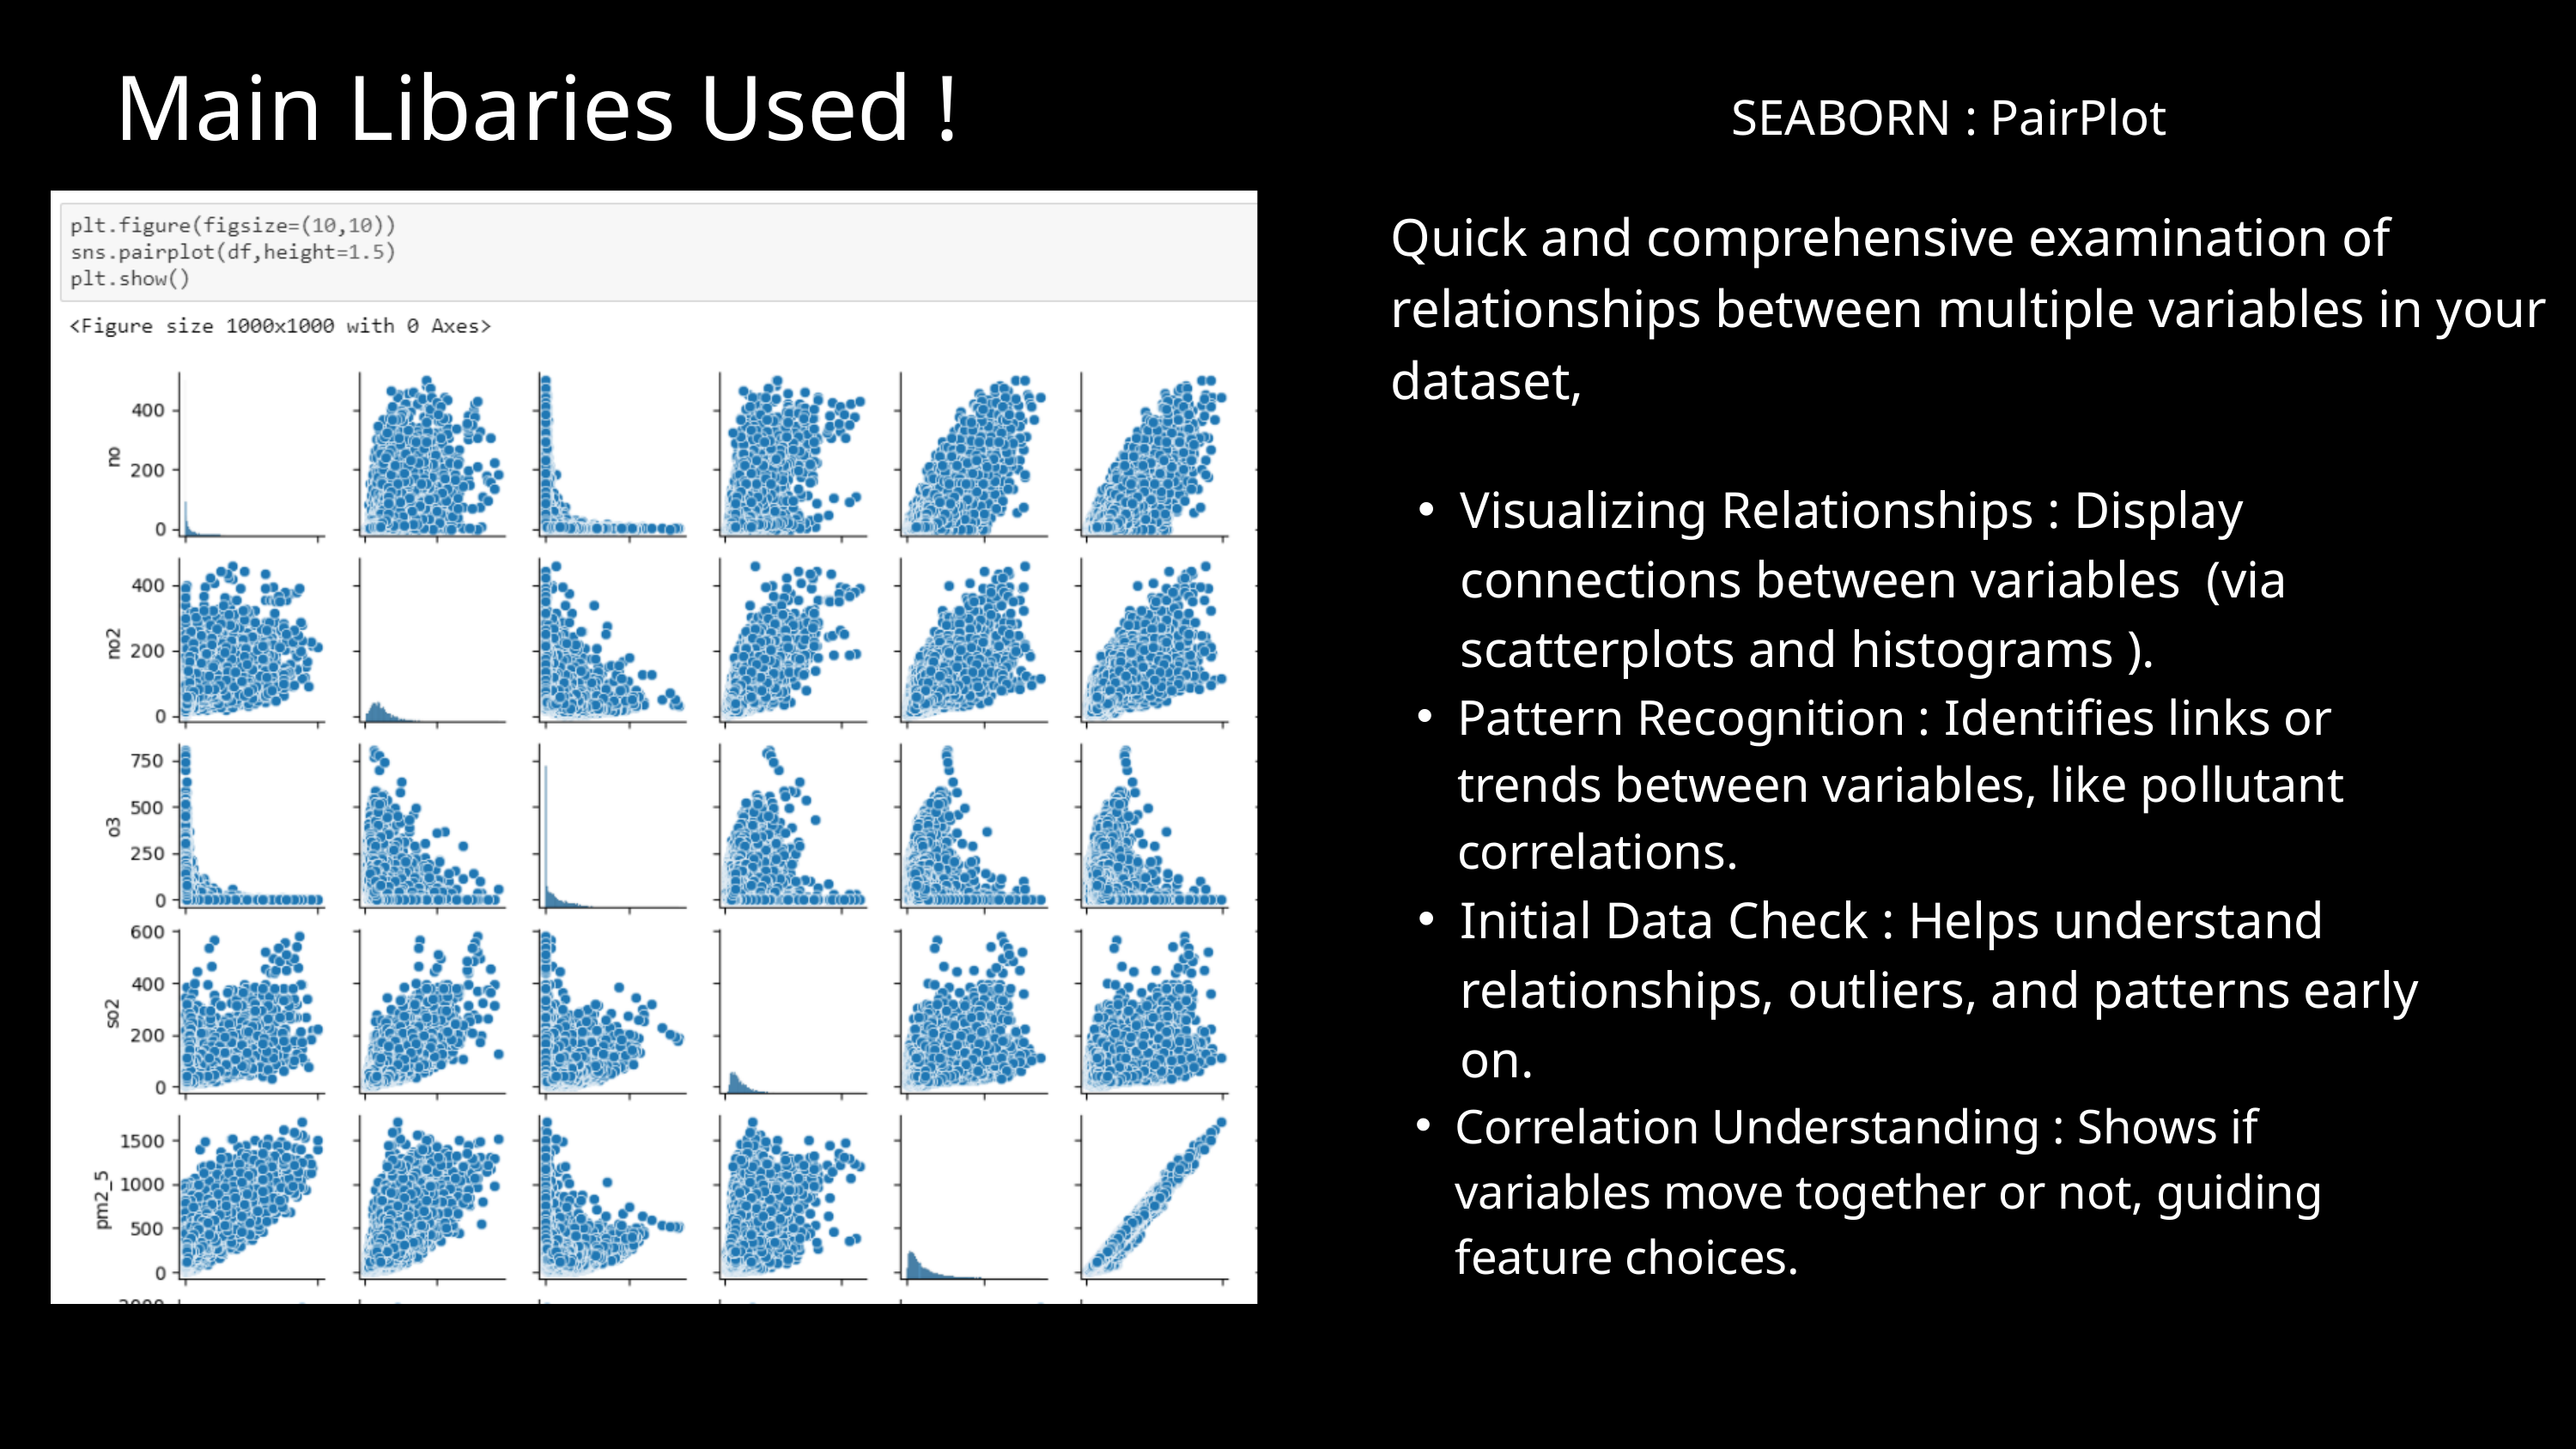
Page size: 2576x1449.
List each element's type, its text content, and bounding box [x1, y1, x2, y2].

text_box [51, 191, 1258, 1304]
text_box Main Libaries Used ! [114, 33, 1258, 158]
text_box SEABORN : PairPlot [1731, 87, 2576, 194]
text_box Visualizing Relationships : Display connections between variables (via scatterplots and histograms ). Pattern Recognition : Identifies links or trends between variables, like pollutant correlations. Initial Data Check : Helps understand relationships, outliers, and patterns early on. Correlation Understanding : Shows if variables move together or not, guiding feature choices. [1376, 468, 2432, 1283]
text_box Quick and comprehensive examination of relationships between multiple variables in your dataset, [1390, 194, 2576, 410]
